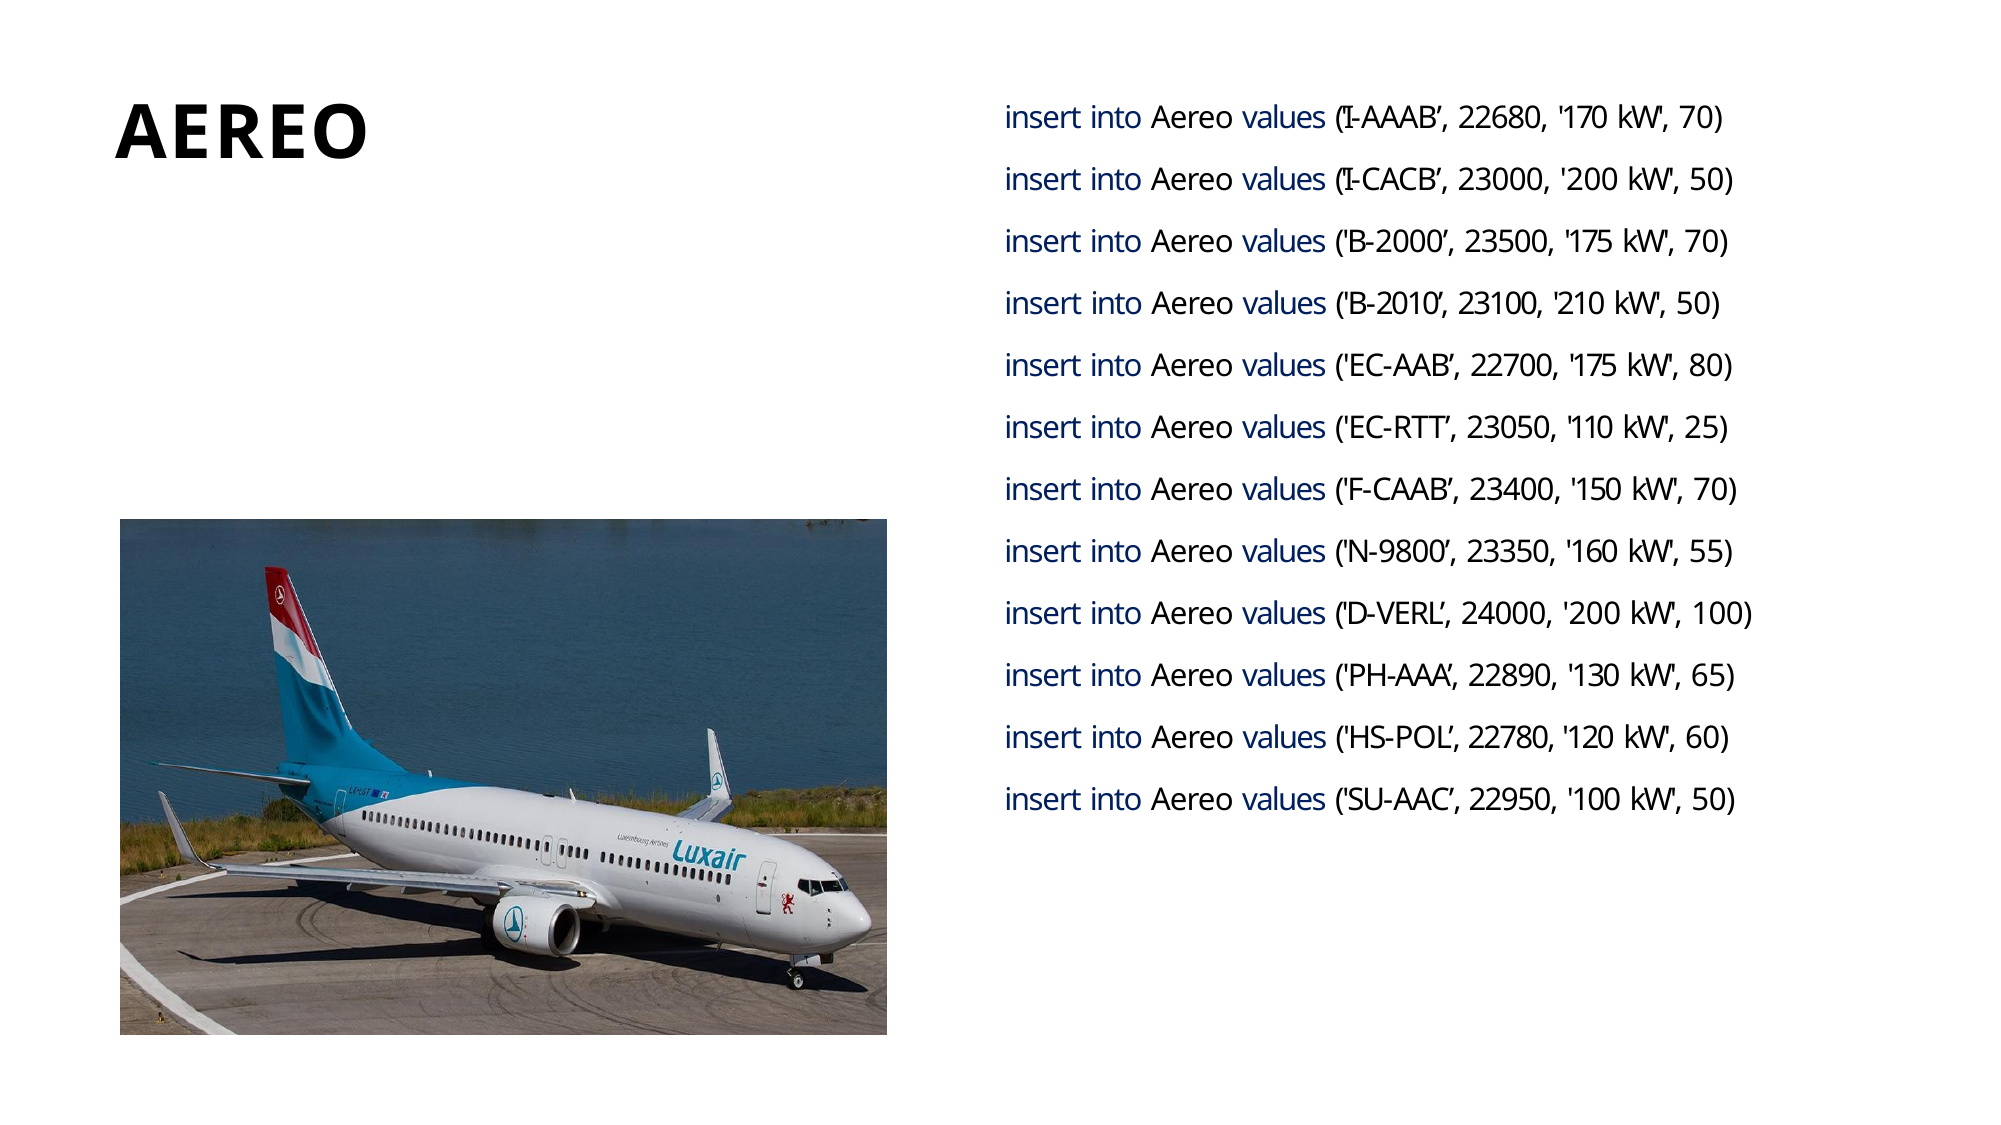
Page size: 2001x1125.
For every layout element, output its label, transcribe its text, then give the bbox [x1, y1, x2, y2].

text_box insert into Aereo values ('I-AAAB’, 22680, '170 kW', 70) insert into Aereo values ('I-CACB’, 23000, '200 kW', 50) insert into Aereo values ('B-2000’, 23500, '175 kW', 70) insert into Aereo values ('B-2010’, 23100, '210 kW', 50) insert into Aereo values ('EC-AAB’, 22700, '175 kW', 80) insert into Aereo values ('EC-RTT’, 23050, '110 kW', 25) insert into Aereo values ('F-CAAB’, 23400, '150 kW', 70) insert into Aereo values ('N-9800’, 23350, '160 kW', 55) insert into Aereo values ('D-VERL’, 24000, '200 kW', 100) insert into Aereo values ('PH-AAA’, 22890, '130 kW', 65) insert into Aereo values ('HS-POL’, 22780, '120 kW', 60) insert into Aereo values ('SU-AAC’, 22950, '100 kW', 50) [1002, 95, 1828, 817]
picture [119, 519, 887, 1036]
title AEREO [113, 81, 389, 272]
